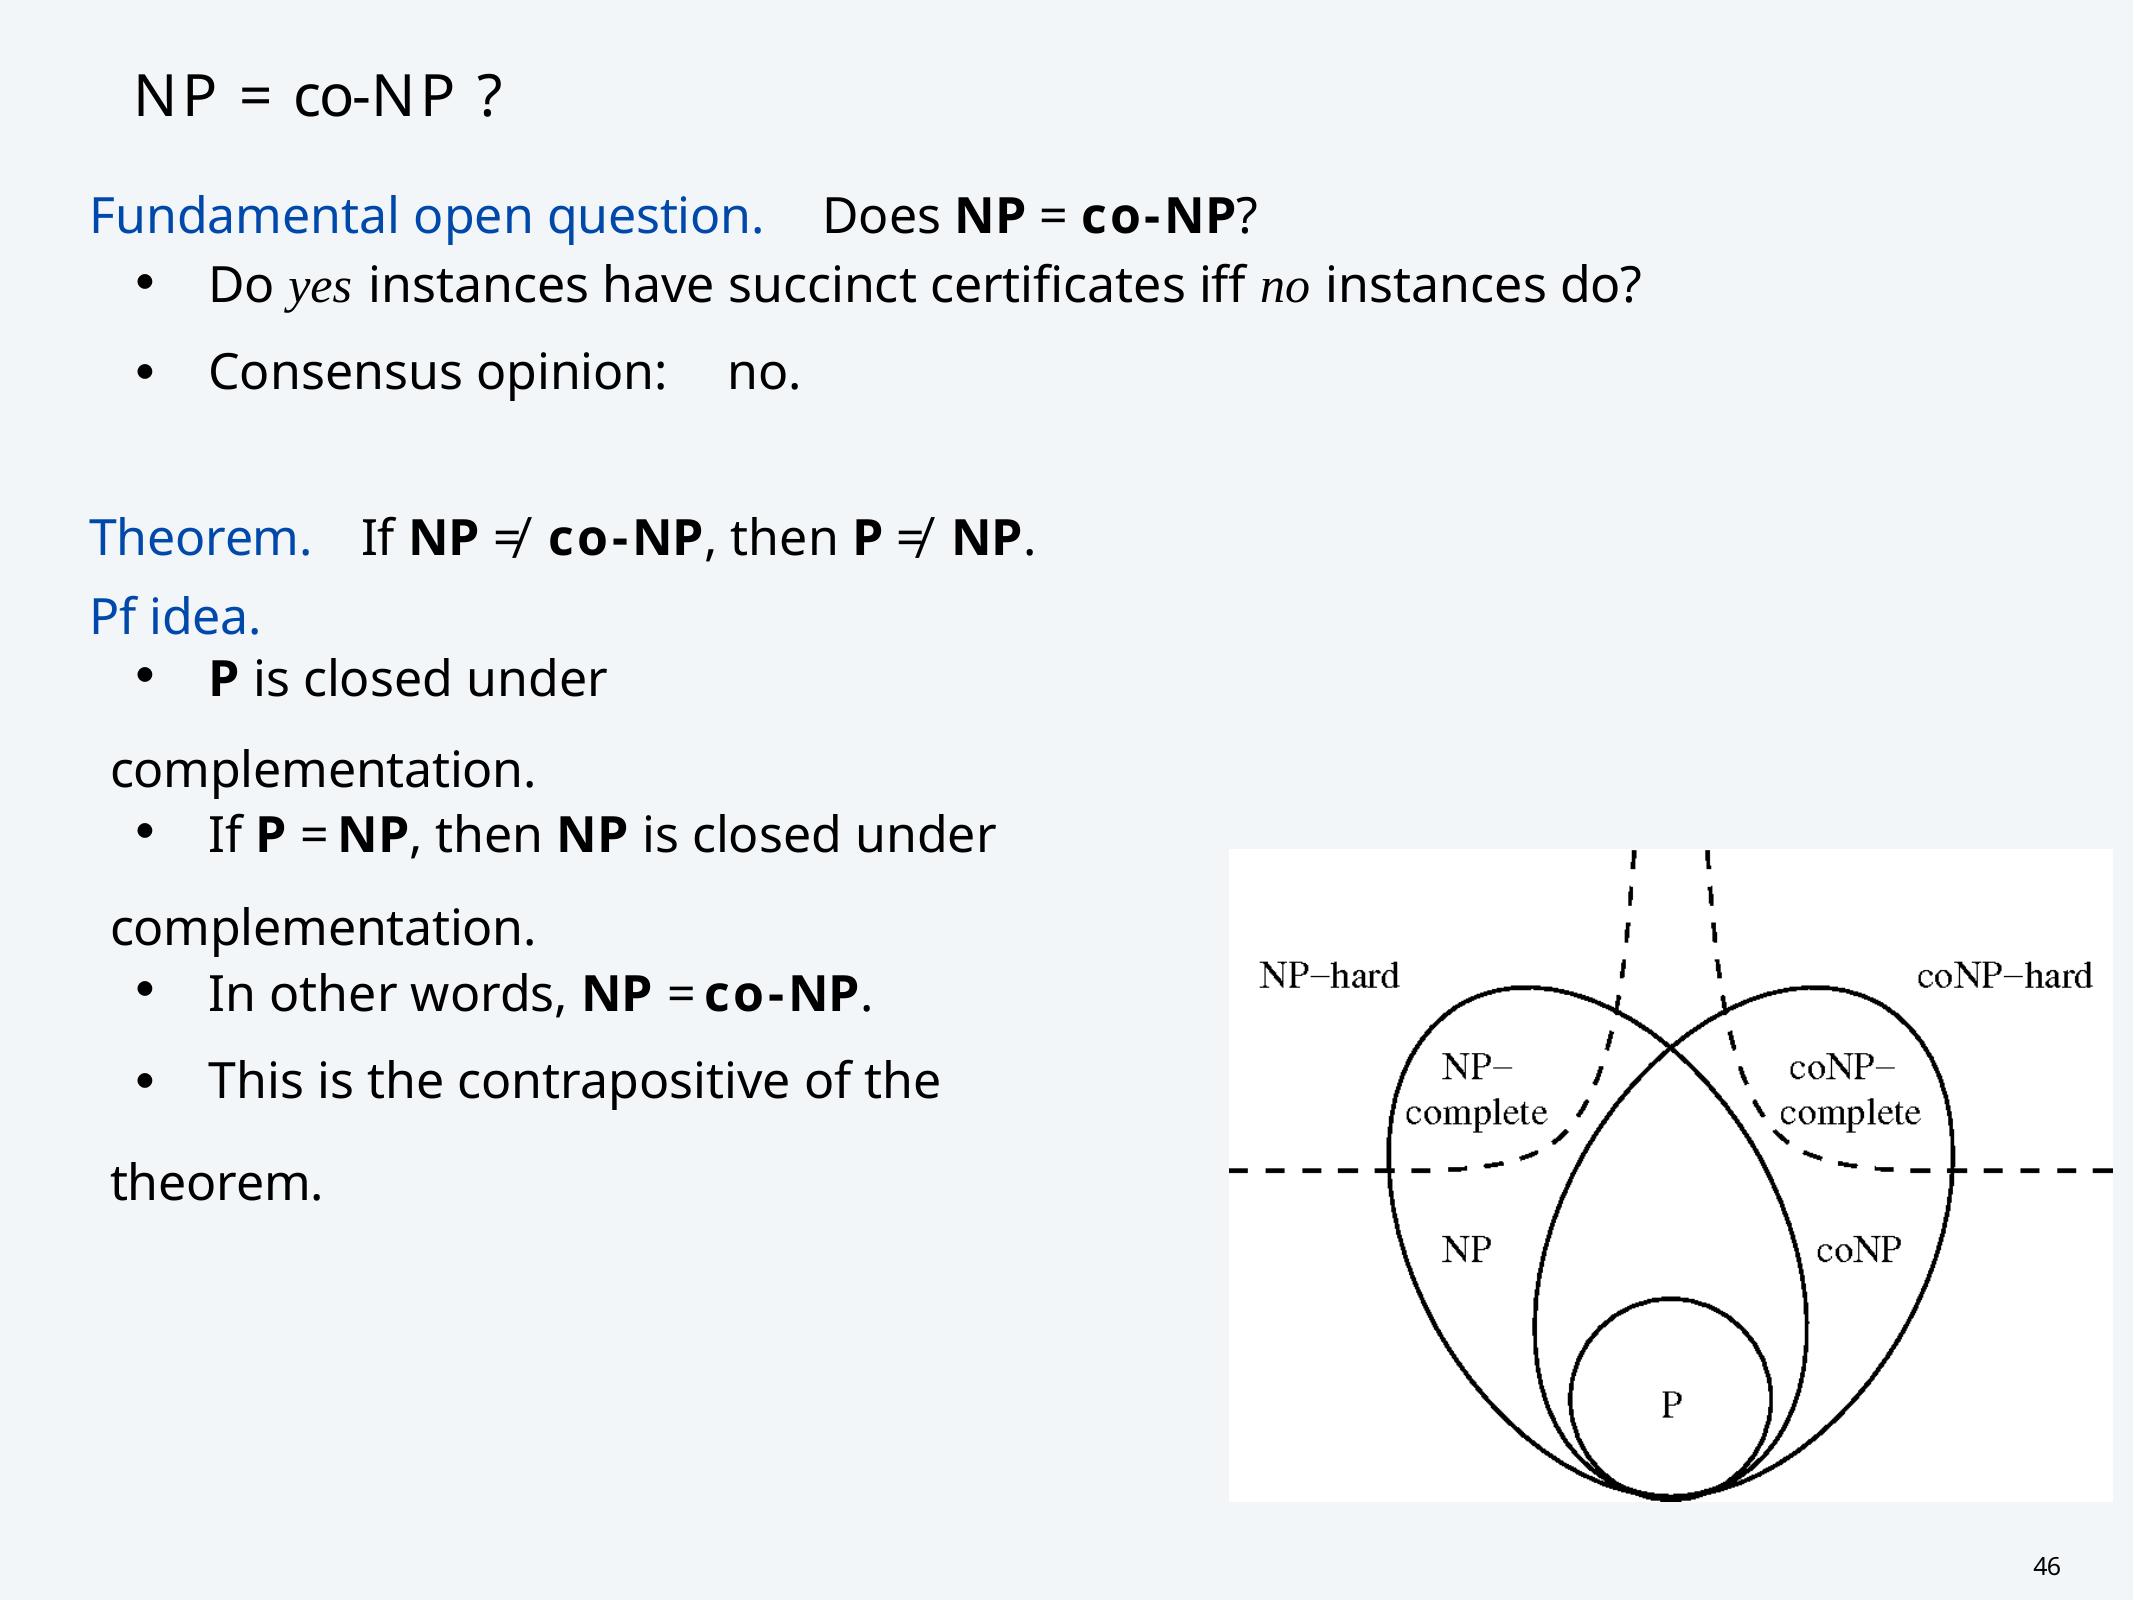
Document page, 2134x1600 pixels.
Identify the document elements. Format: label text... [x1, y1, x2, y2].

text_box Fundamental open question. Does NP = co-NP? ・Do yes instances have succinct certificates iff no instances do? ・Consensus opinion: no. Theorem. If NP ≠ co-NP, then P ≠ NP. Pf idea. ・P is closed under complementation. ・If P = NP, then NP is closed under complementation. ・In other words, NP = co-NP. ・This is the contrapositive of the theorem. [80, 187, 1691, 1211]
picture [1228, 849, 2114, 1502]
title NP = co-NP ? [131, 56, 886, 187]
slide_number 46 [2027, 1532, 2074, 1600]
